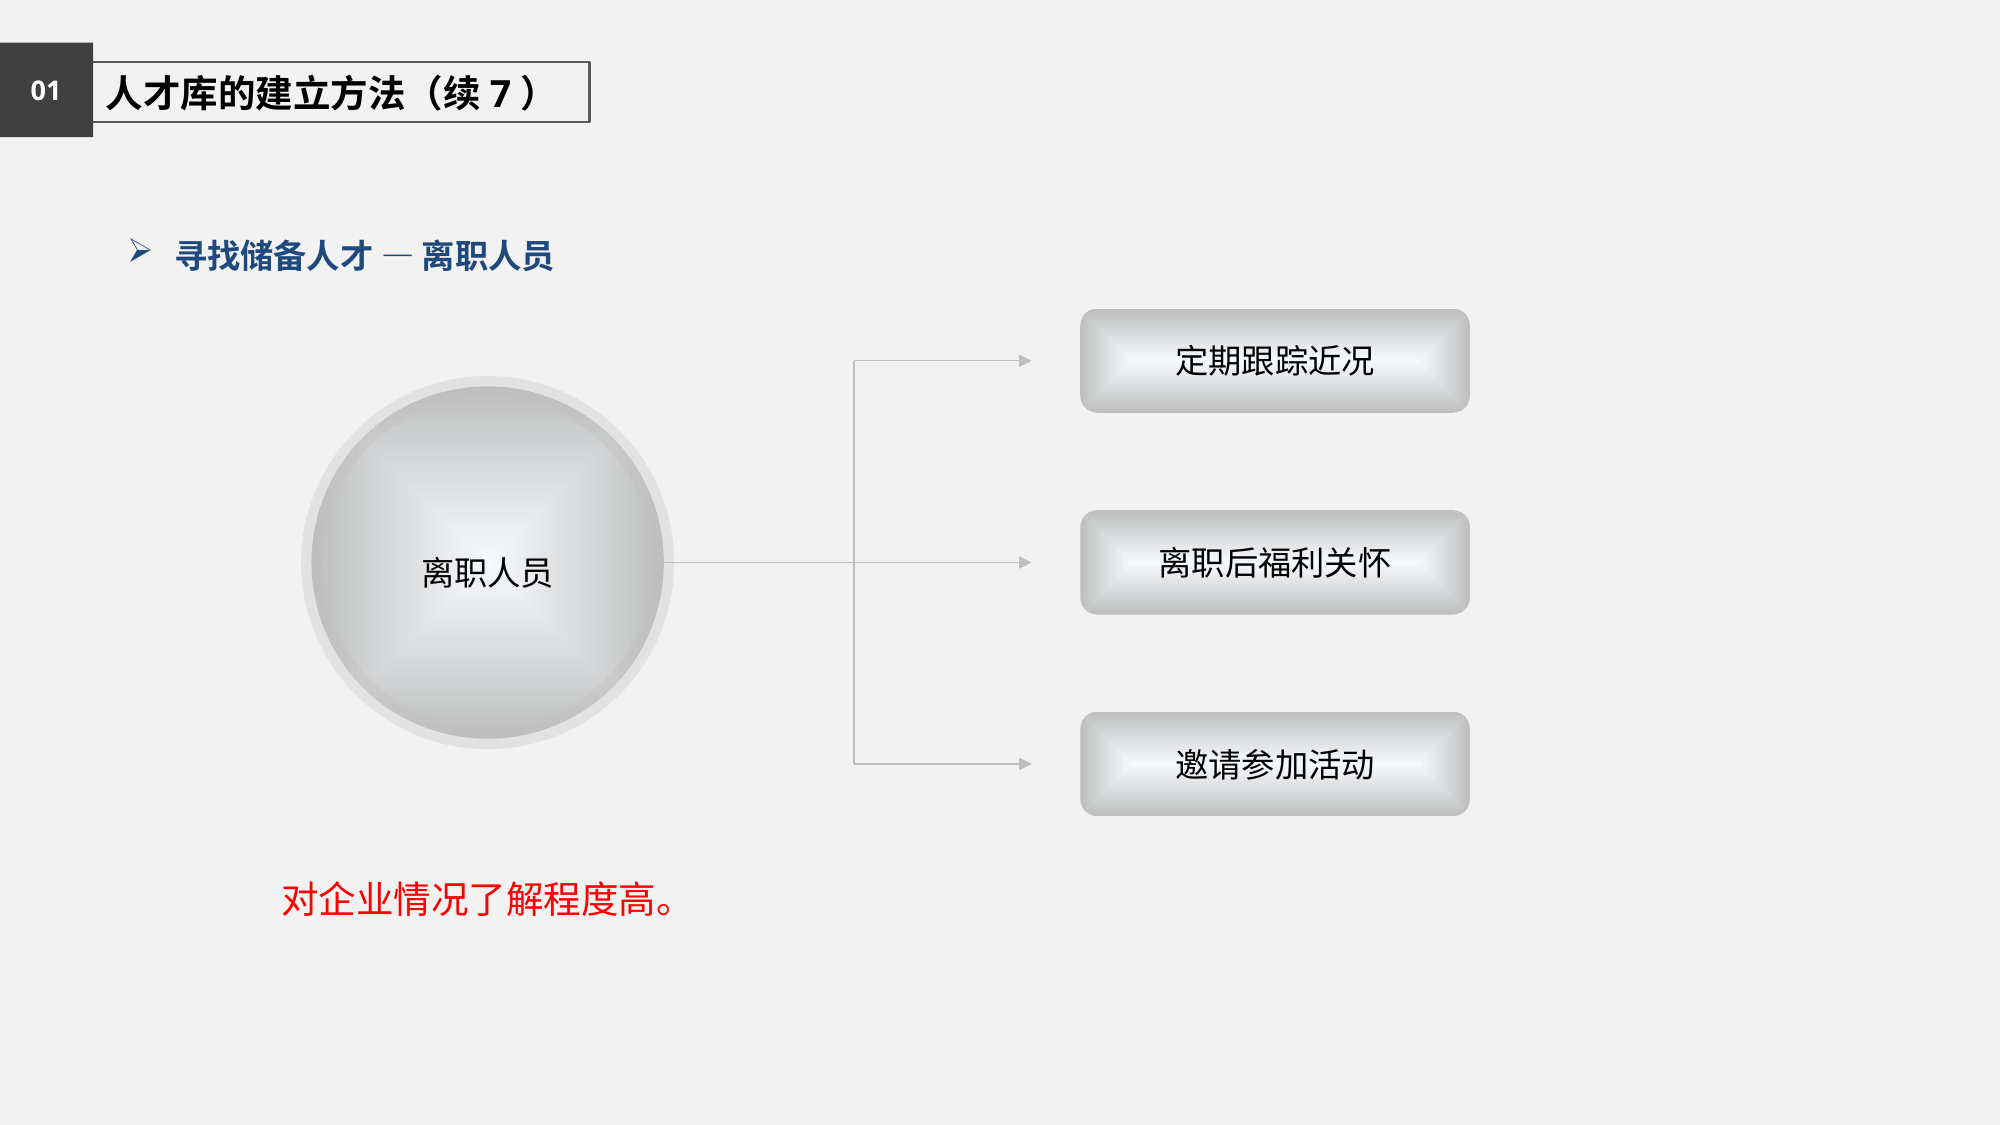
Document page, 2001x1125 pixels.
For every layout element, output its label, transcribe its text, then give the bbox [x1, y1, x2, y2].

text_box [663, 360, 1032, 765]
text_box 离职人员 [309, 384, 658, 741]
text_box 寻找储备人才 — 离职人员 [97, 219, 586, 290]
text_box 定期跟踪近况 [1078, 306, 1473, 415]
text_box 离职后福利关怀 [1078, 508, 1473, 617]
text_box 对企业情况了解程度高。 [266, 869, 709, 929]
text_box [0, 42, 578, 138]
text_box 邀请参加活动 [1078, 709, 1473, 819]
